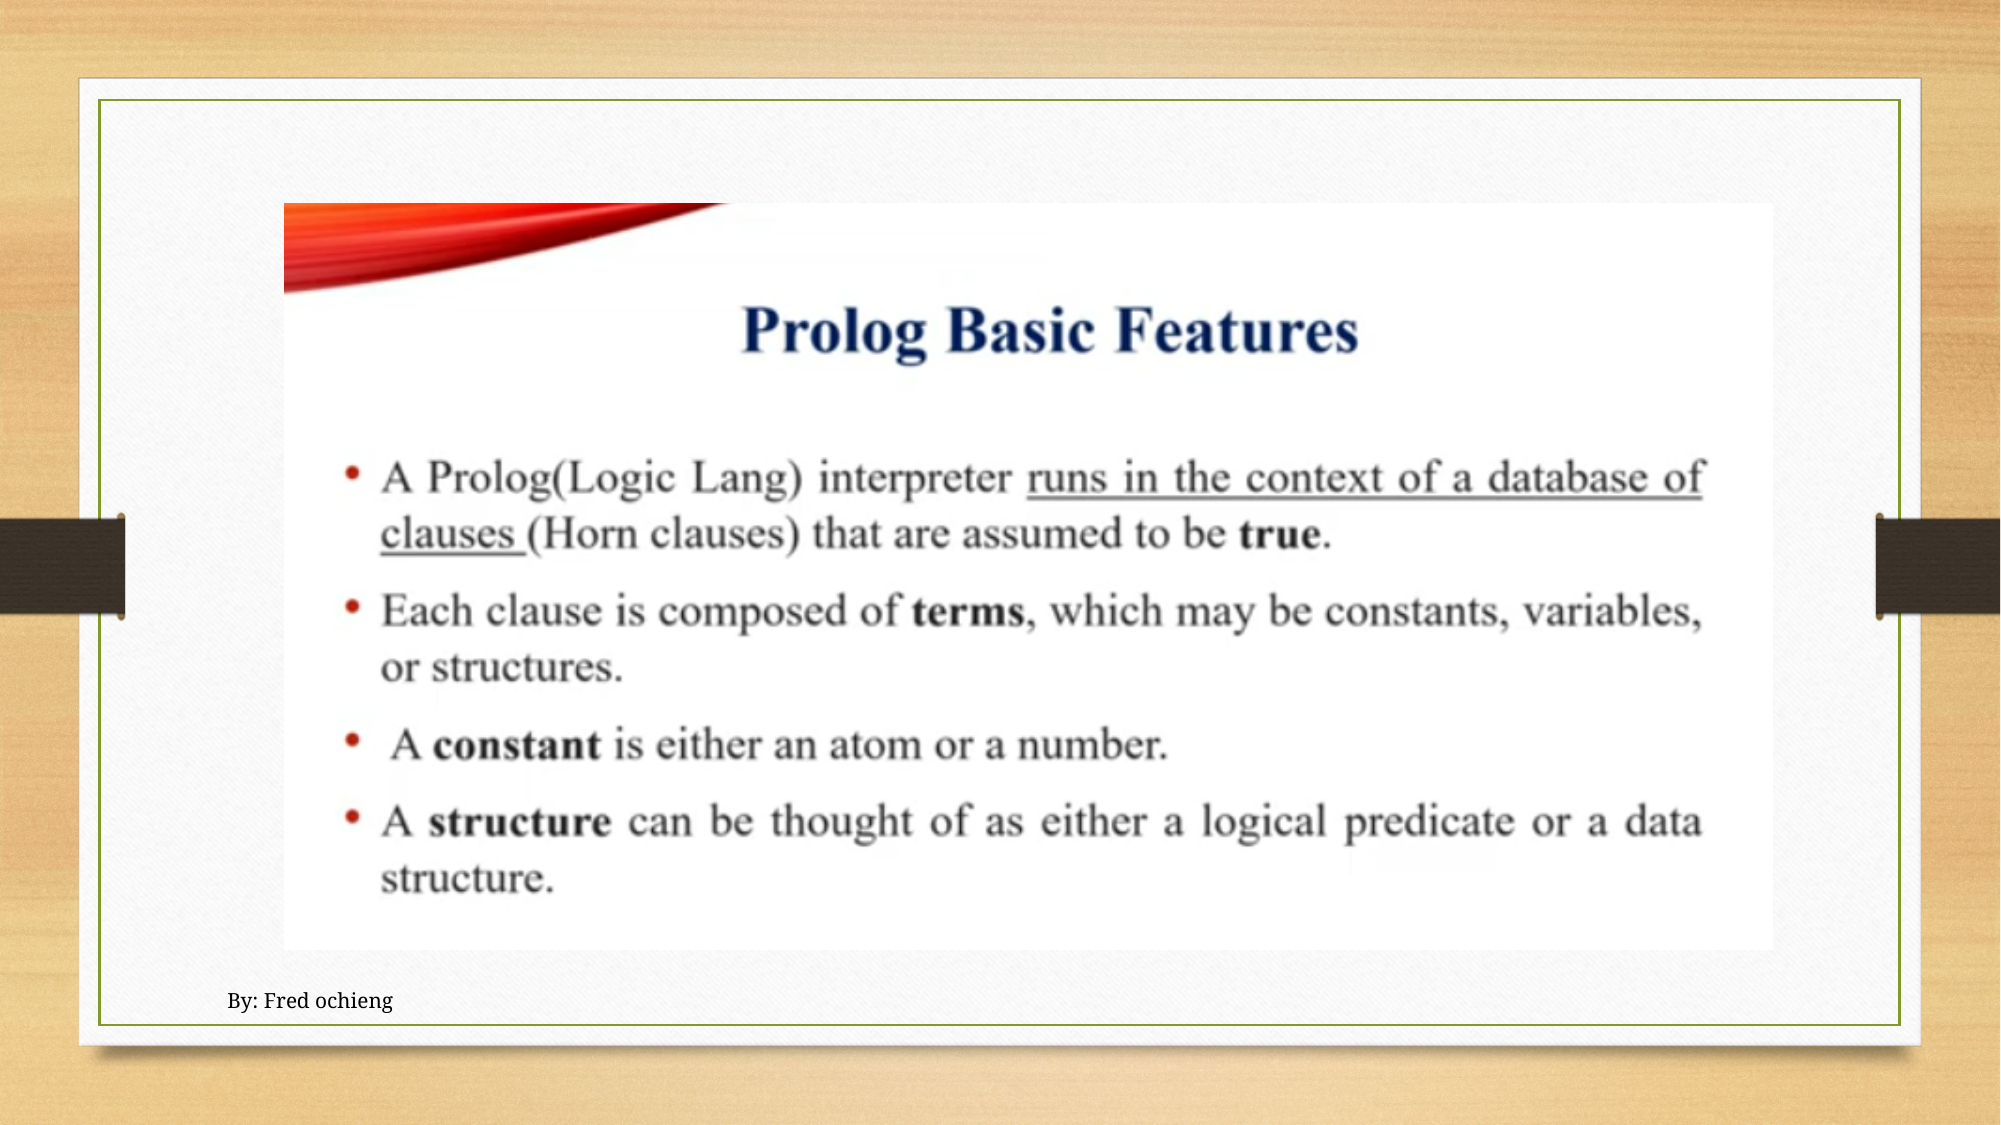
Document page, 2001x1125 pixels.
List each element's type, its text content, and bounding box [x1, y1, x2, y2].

picture [0, 0, 2001, 1125]
footer By: Fred ochieng [212, 979, 1411, 1025]
